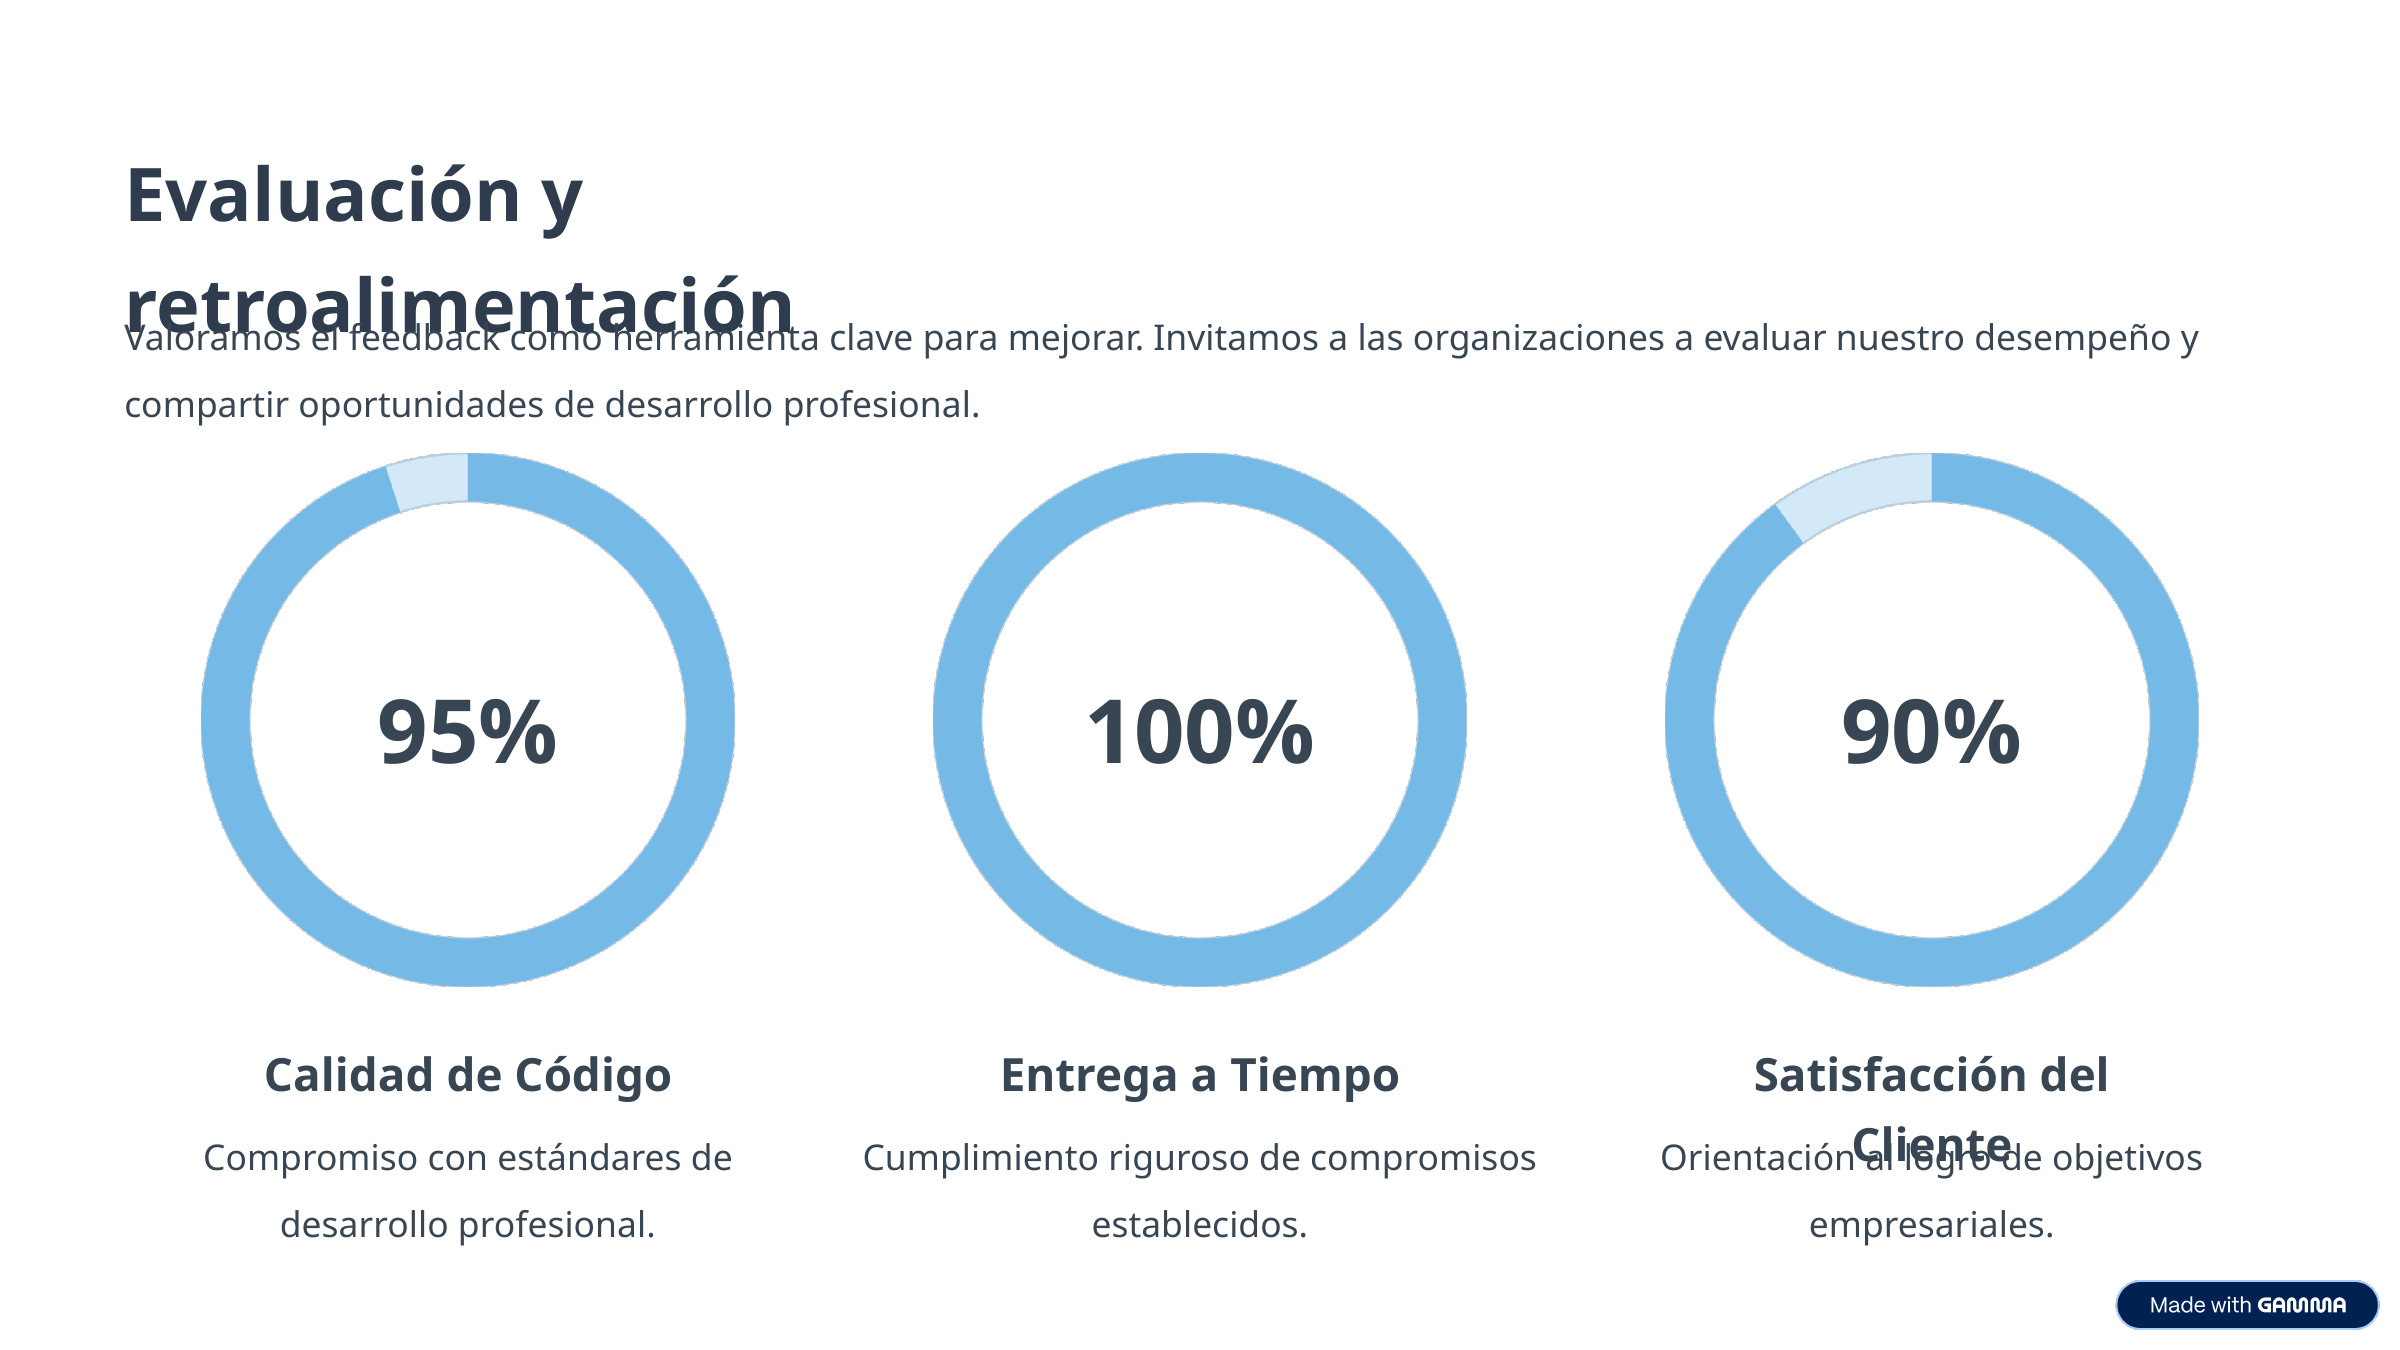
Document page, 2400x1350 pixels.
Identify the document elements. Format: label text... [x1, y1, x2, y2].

text_box Entrega a Tiempo [966, 1030, 1434, 1089]
text_box Cumplimiento riguroso de compromisos establecidos. [856, 1110, 1544, 1224]
text_box Orientación al logro de objetivos empresariales. [1588, 1110, 2276, 1224]
text_box Satisfacción del Cliente [1687, 1030, 2176, 1089]
text_box Valoramos el feedback como herramienta clave para mejorar. Invitamos a las organizaciones a evaluar nuestro desempeño y compartir oportunidades de desarrollo profesional. [124, 290, 2276, 405]
text_box Evaluación y retroalimentación [124, 125, 1148, 220]
picture [933, 452, 1467, 987]
picture [201, 452, 735, 987]
text_box Compromiso con estándares de desarrollo profesional. [124, 1110, 812, 1224]
picture [1664, 452, 2199, 987]
picture [2106, 1271, 2389, 1339]
text_box Calidad de Código [234, 1030, 702, 1089]
